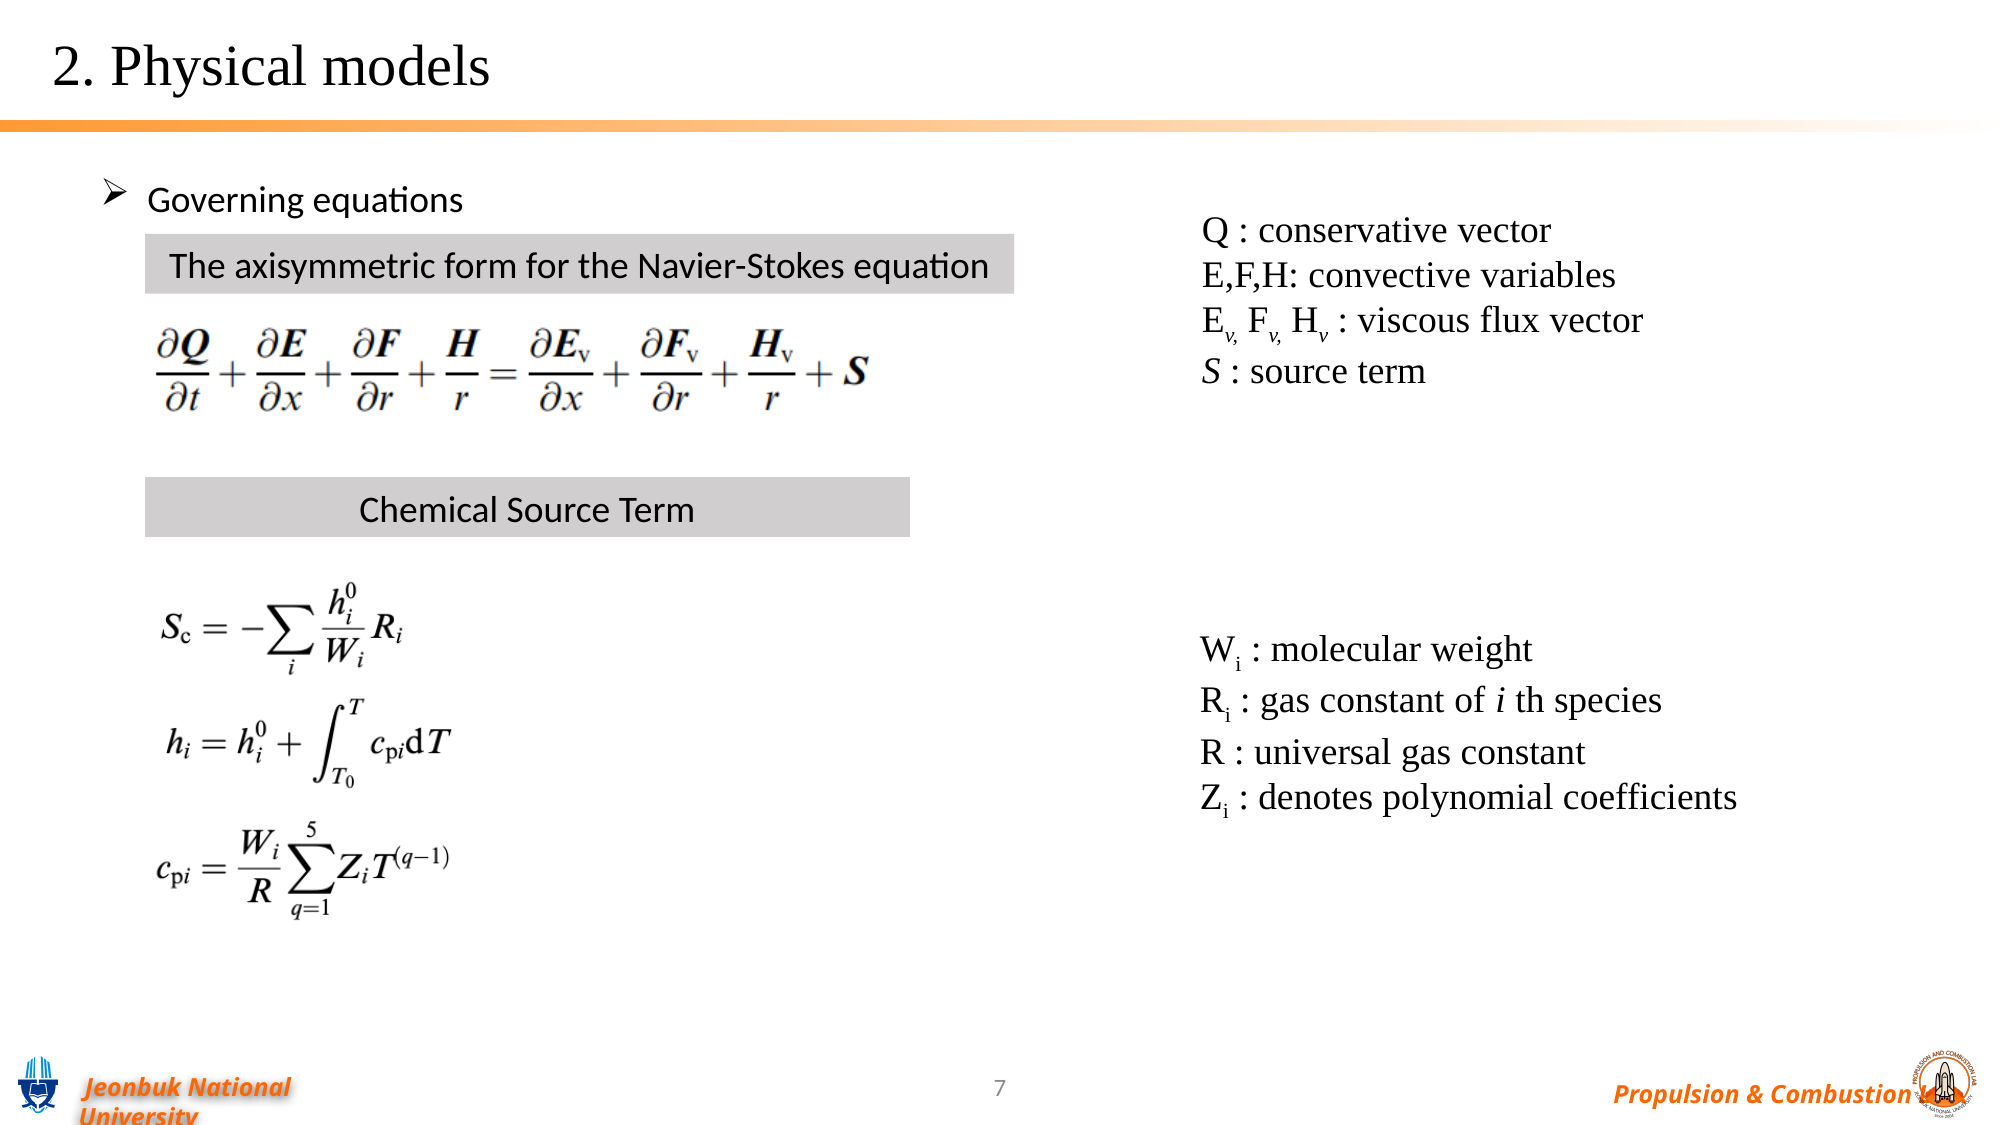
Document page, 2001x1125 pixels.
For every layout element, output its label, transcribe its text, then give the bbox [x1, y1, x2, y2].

slide_number 7 [774, 1049, 1225, 1110]
text_box 2. Physical models [37, 19, 1349, 105]
picture [142, 572, 495, 939]
text_box Chemical Source Term [145, 477, 910, 537]
picture [1901, 1039, 1988, 1125]
text_box Governing equations [85, 167, 1119, 227]
picture [142, 312, 884, 429]
picture [18, 1054, 58, 1116]
text_box Q : conservative vector E,F,H: convective variables Ev, Fv, Hv : viscous flux vector S : source term [1187, 197, 1930, 399]
text_box The axisymmetric form for the Navier-Stokes equation [145, 233, 1015, 294]
text_box Wi : molecular weight Ri : gas constant of i th species R : universal gas constant Zi : denotes polynomial coefficients [1185, 616, 1928, 831]
